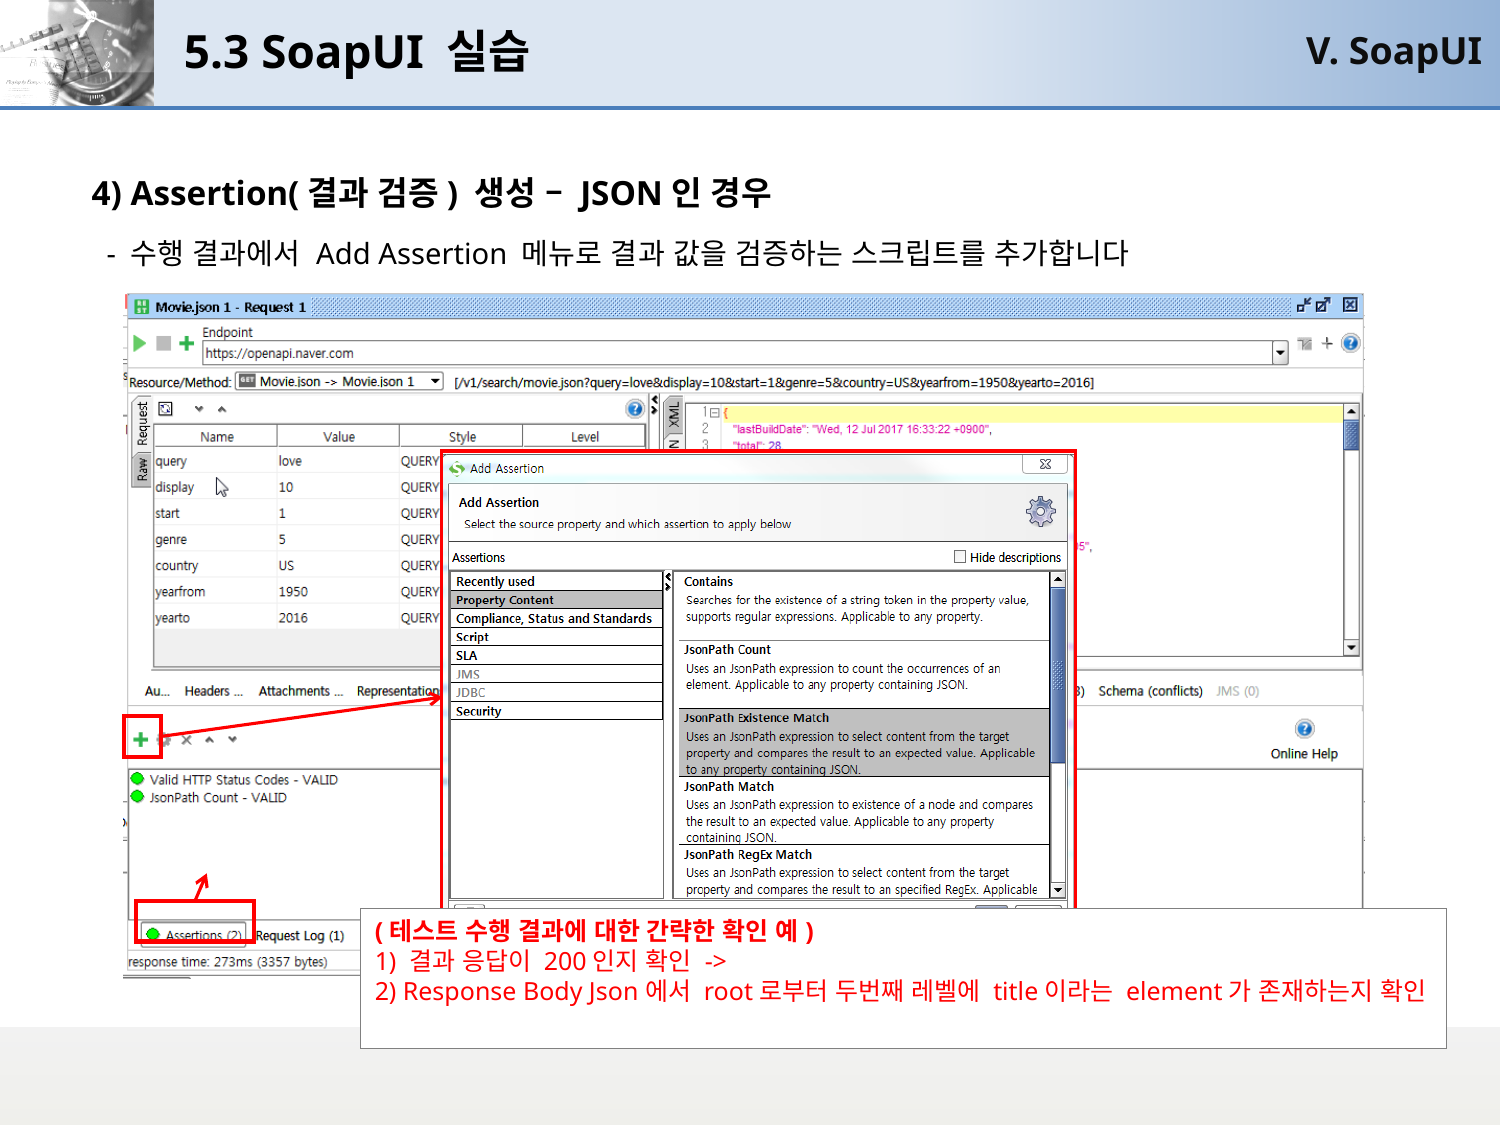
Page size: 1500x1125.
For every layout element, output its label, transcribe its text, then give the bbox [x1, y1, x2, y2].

list 4) Assertion(결과 검증) 생성 – JSON인 경우 - 수행 결과에서 Add Assertion 메뉴로 결과 값을 검증하는 스크립트를 추가합니다 [76, 149, 1459, 1012]
text_box V. SoapUI [1021, 19, 1483, 78]
picture [0, 0, 154, 106]
text_box (테스트 수행 결과에 대한 간략한 확인 예) 1) 결과 응답이 200인지 확인 -> 2) Response Body Json에서 root로부터 두번째 레벨에 title이라는 element가 존재하는지 확인 [360, 908, 1447, 1049]
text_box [194, 873, 207, 901]
picture [123, 290, 1365, 979]
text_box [160, 696, 437, 737]
title 5.3 SoapUI 실습 [169, 7, 1056, 94]
